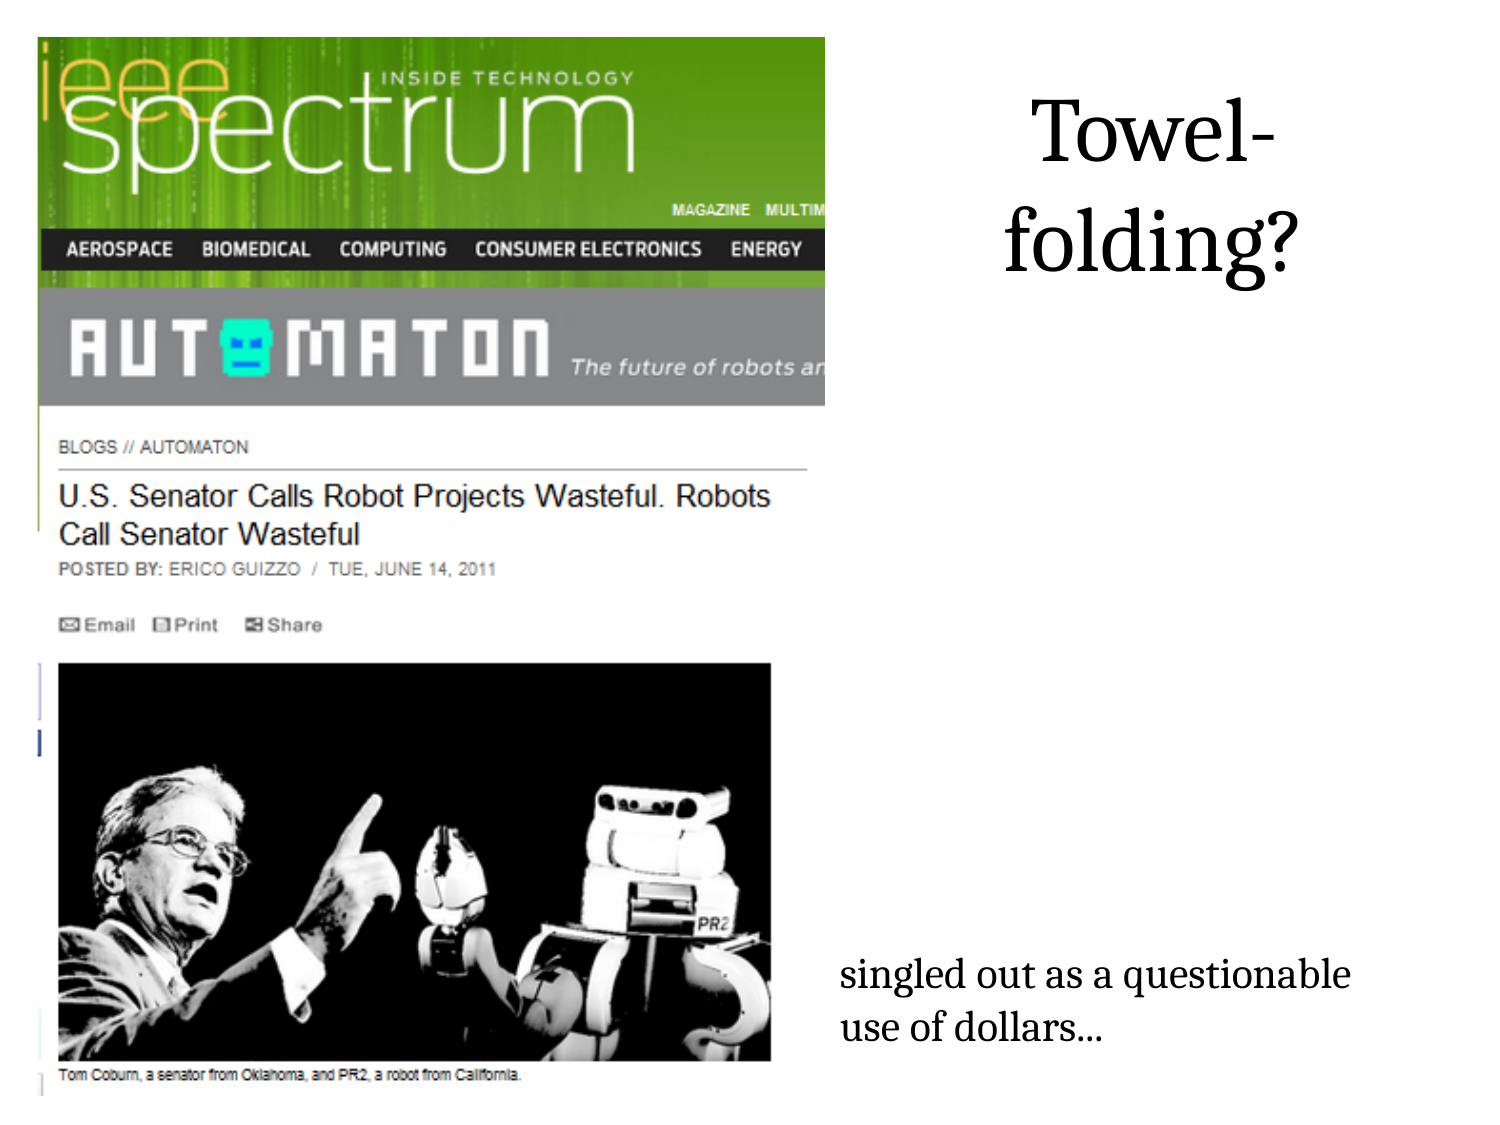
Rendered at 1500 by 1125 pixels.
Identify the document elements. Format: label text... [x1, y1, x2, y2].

text_box singled out as a questionable use of dollars... [829, 937, 1428, 1058]
picture [37, 37, 826, 1096]
text_box Towel-folding? [924, 62, 1385, 298]
